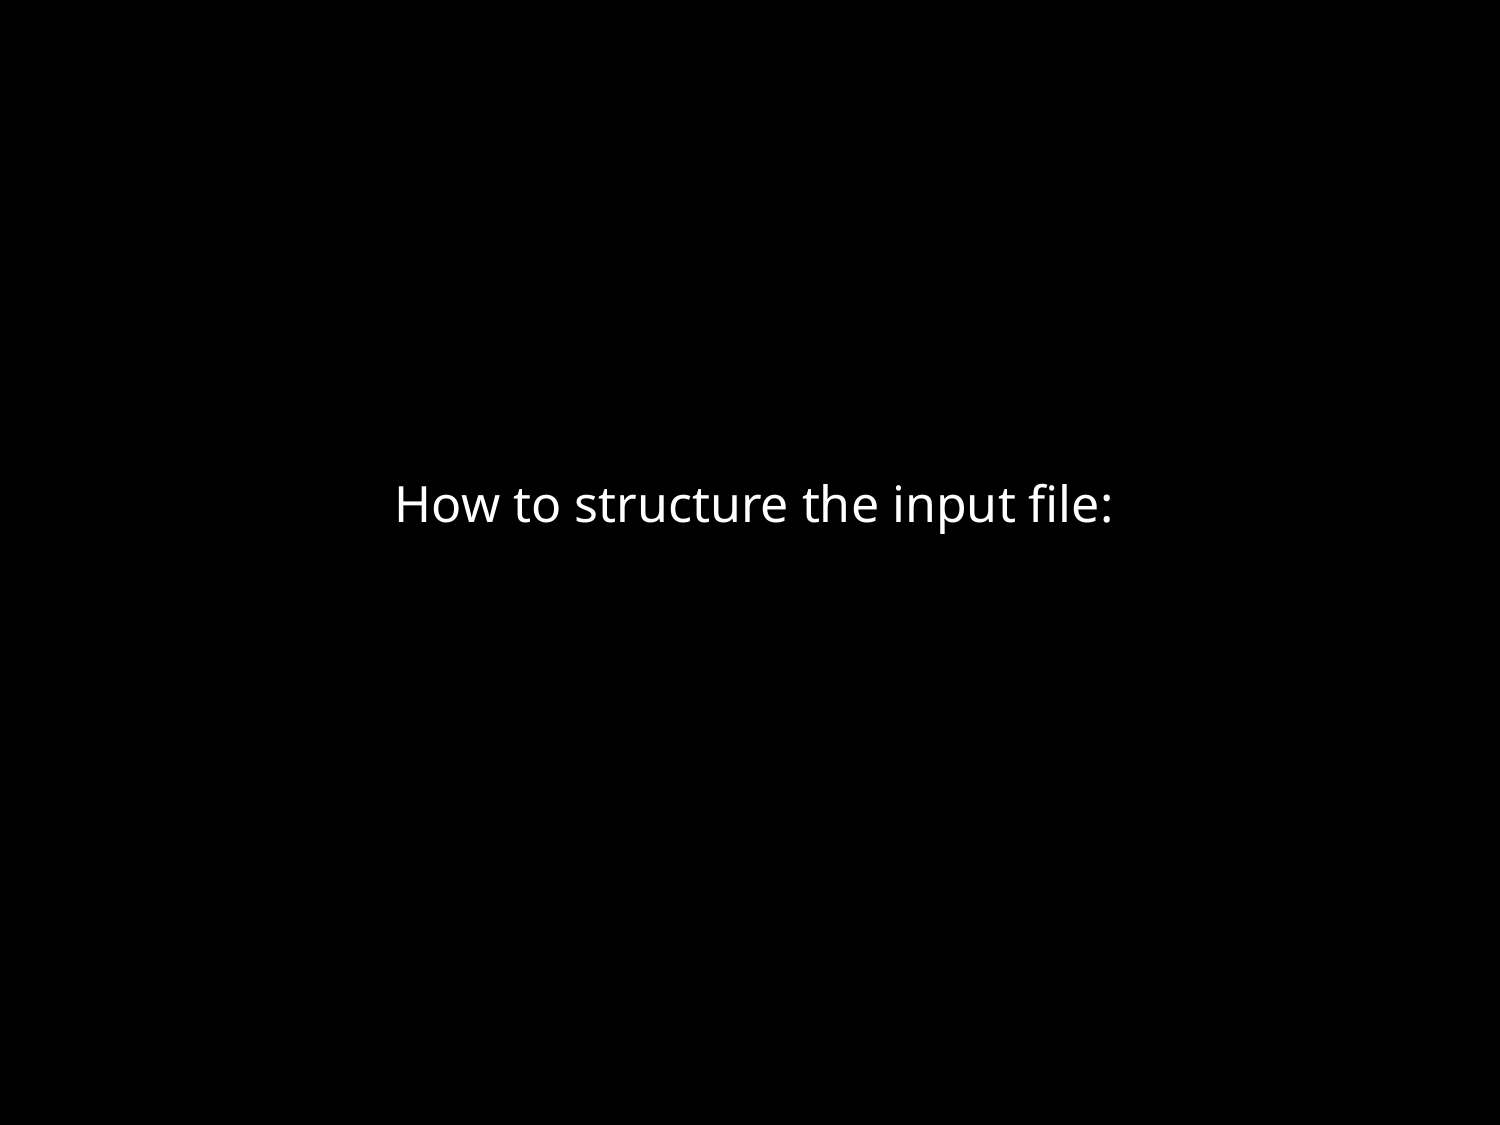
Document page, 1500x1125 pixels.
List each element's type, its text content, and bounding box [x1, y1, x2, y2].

text_box How to structure the input file: [56, 465, 1452, 541]
